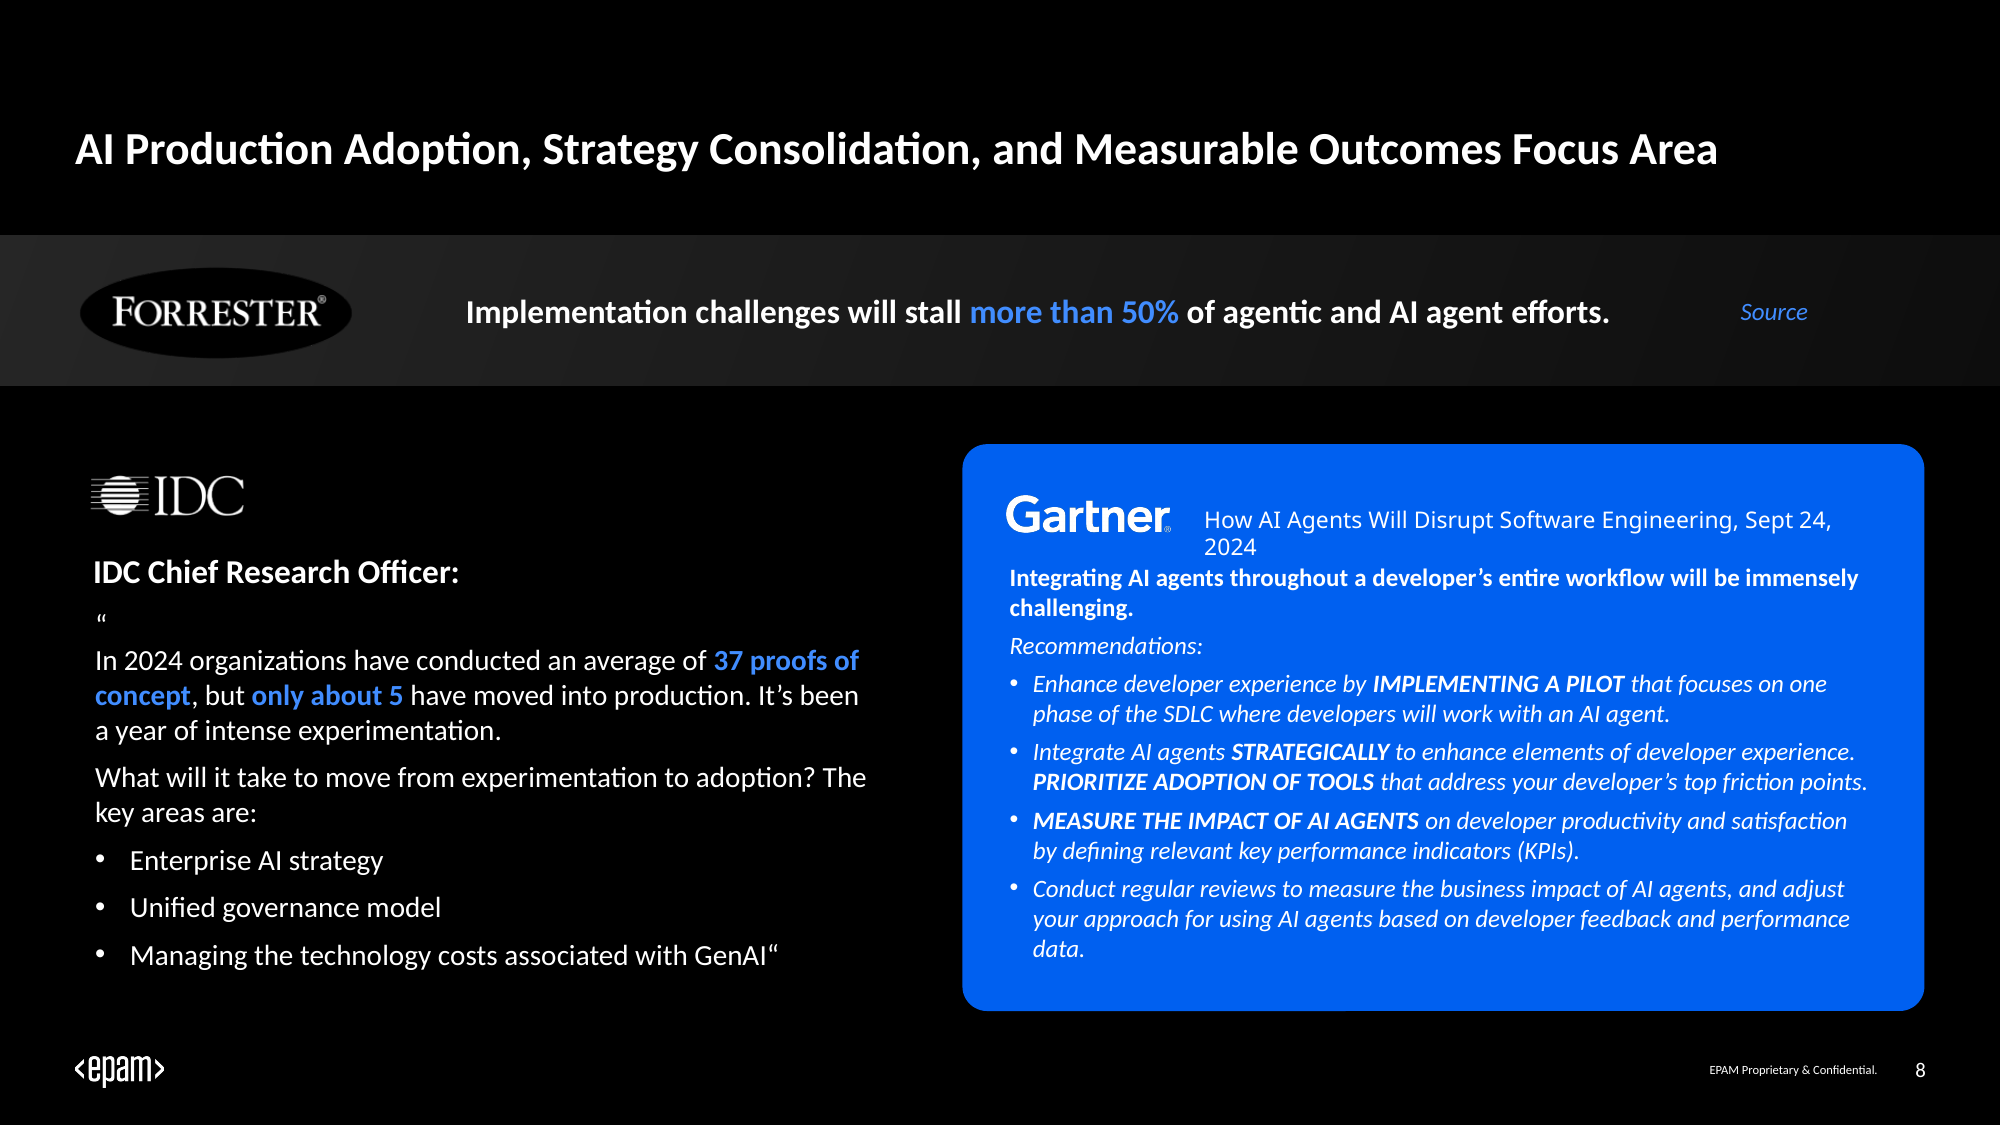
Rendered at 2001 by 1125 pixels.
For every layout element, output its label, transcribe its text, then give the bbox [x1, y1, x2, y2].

picture [75, 1056, 164, 1088]
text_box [962, 444, 1925, 1011]
title AI Production Adoption, Strategy Consolidation, and Measurable Outcomes Focus Area [75, 118, 1925, 194]
picture [74, 261, 354, 360]
text_box [0, 235, 2000, 386]
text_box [78, 474, 885, 983]
text_box Implementation challenges will stall more than 50% of agentic and AI agent efforts. [451, 283, 1644, 338]
text_box Source [1740, 292, 1814, 329]
